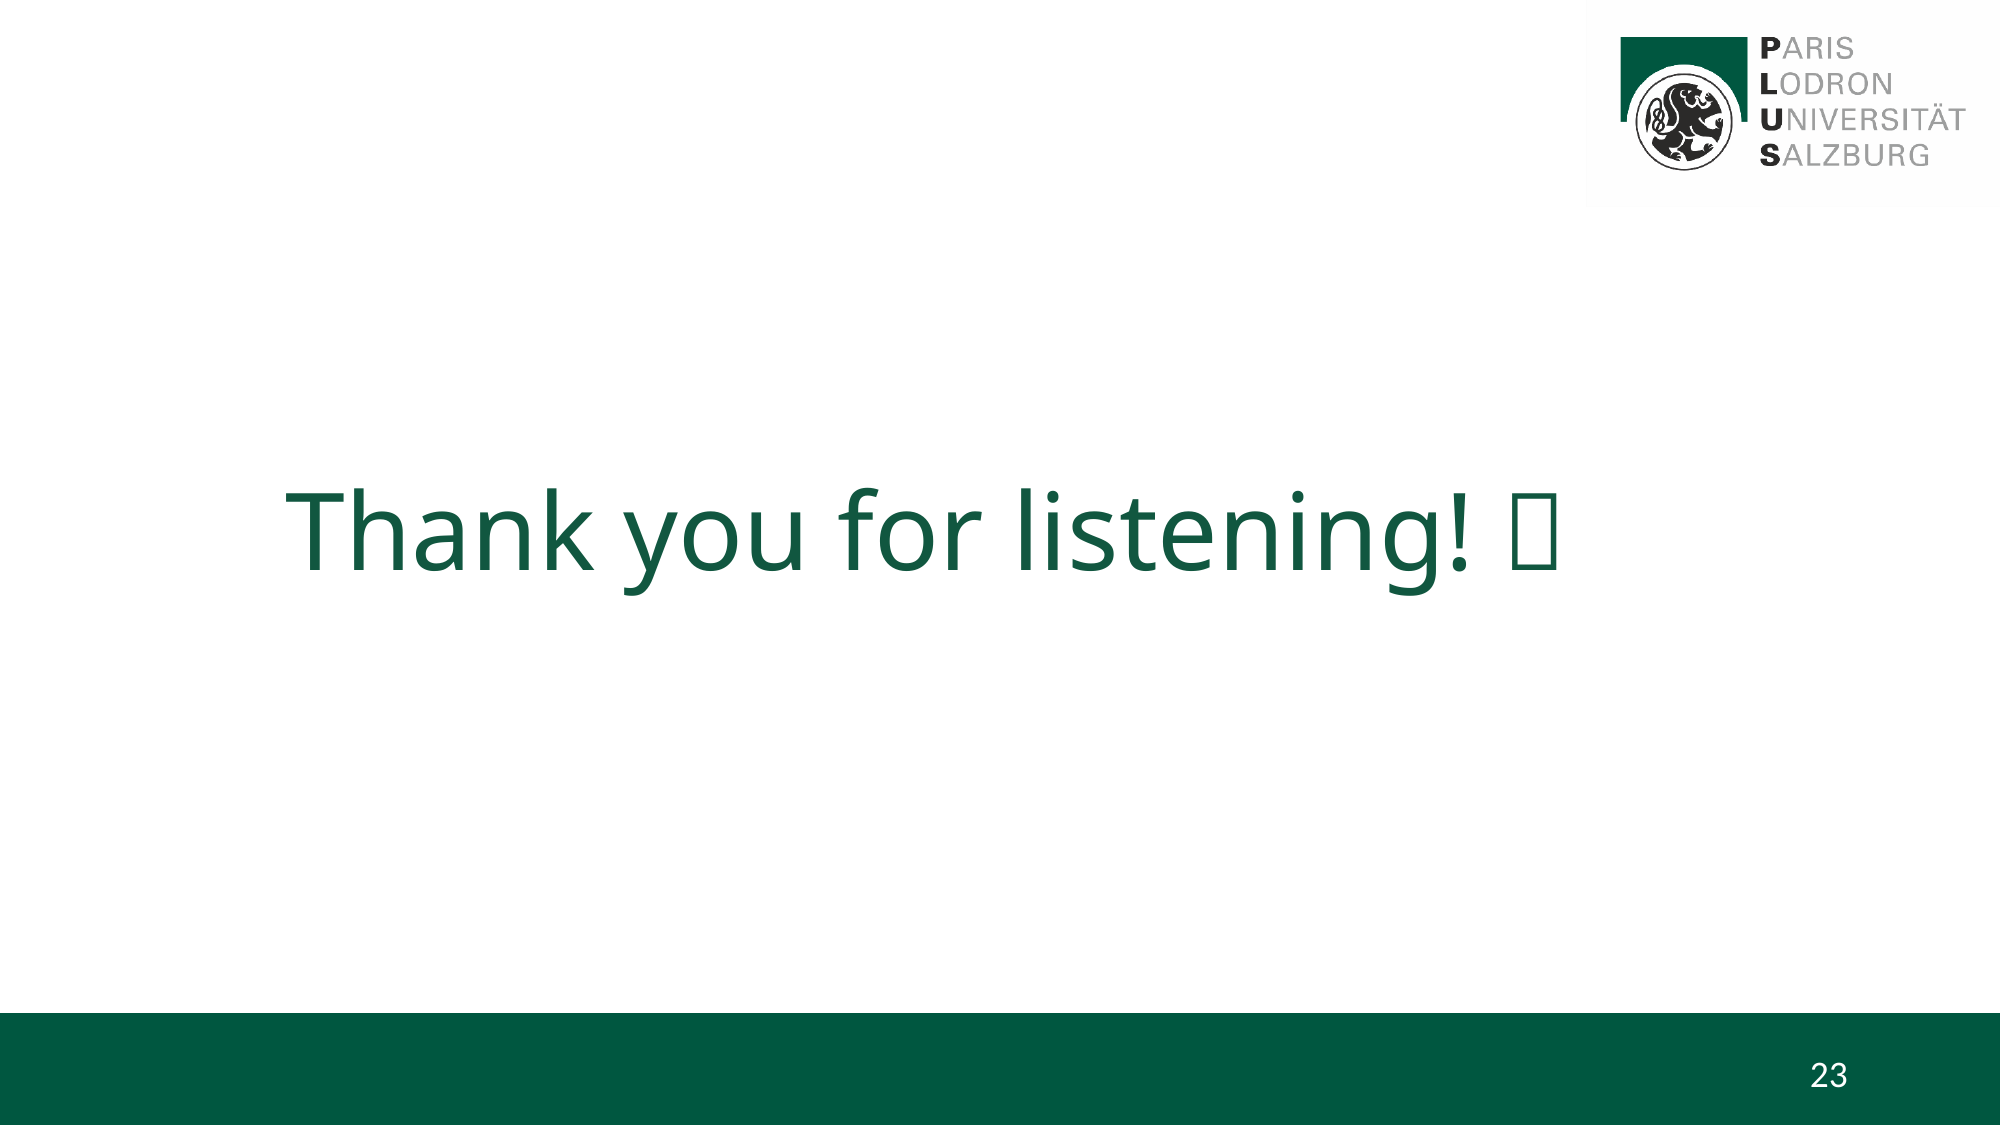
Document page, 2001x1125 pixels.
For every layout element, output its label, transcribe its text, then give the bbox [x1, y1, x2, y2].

title Thank you for listening!  [270, 427, 1730, 645]
picture [1586, 0, 2000, 207]
slide_number 23 [1412, 1042, 1863, 1103]
